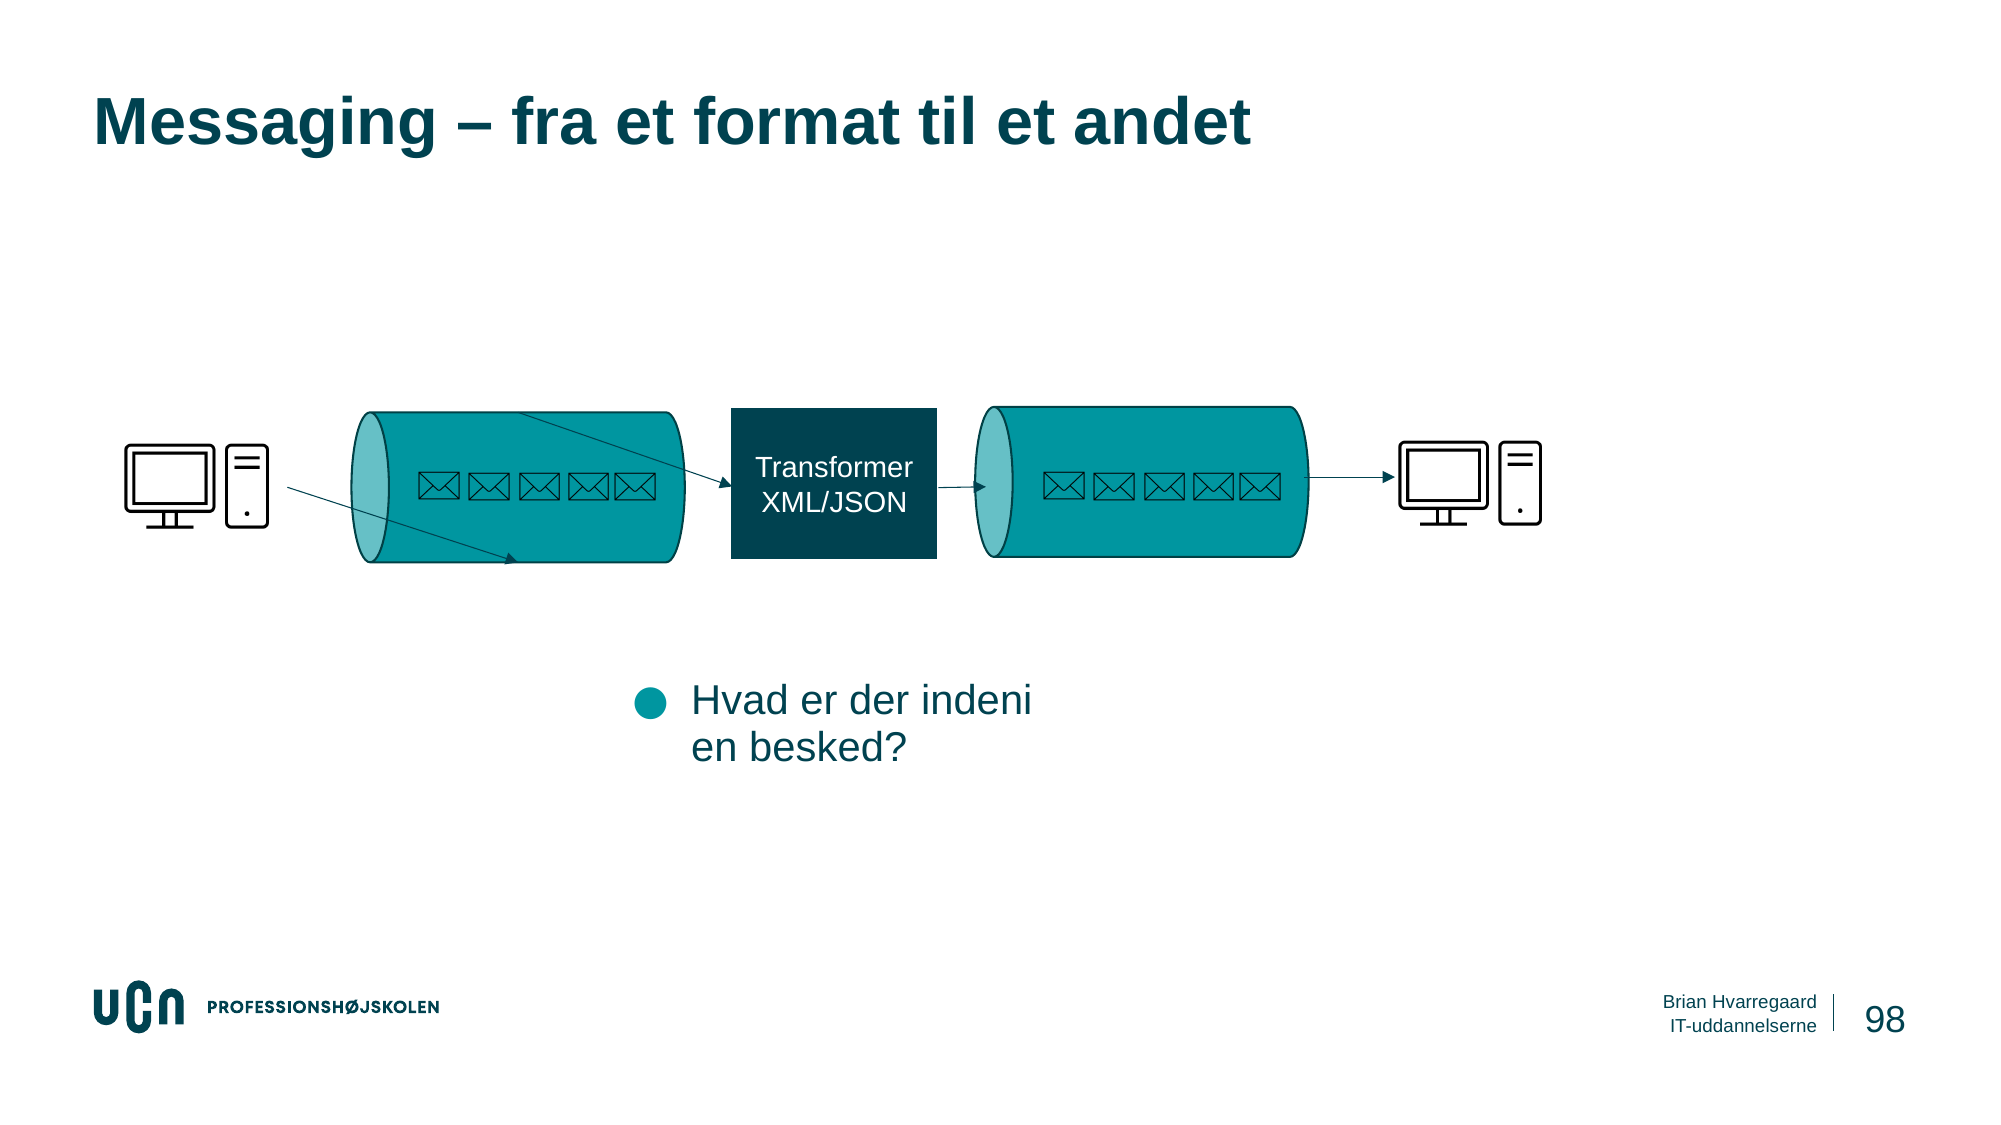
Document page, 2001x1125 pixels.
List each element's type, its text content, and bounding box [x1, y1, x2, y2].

text_box Hvad er der indeni en besked? [632, 676, 1083, 772]
picture [1394, 409, 1545, 560]
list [120, 412, 271, 563]
picture [1038, 461, 1286, 511]
text_box [350, 411, 686, 564]
slide_number 98 [1834, 955, 1907, 1041]
title Messaging – fra et format til et andet [93, 88, 1907, 238]
text_box Transformer XML/JSON [731, 408, 937, 559]
picture [413, 461, 661, 511]
text_box [974, 405, 1310, 558]
